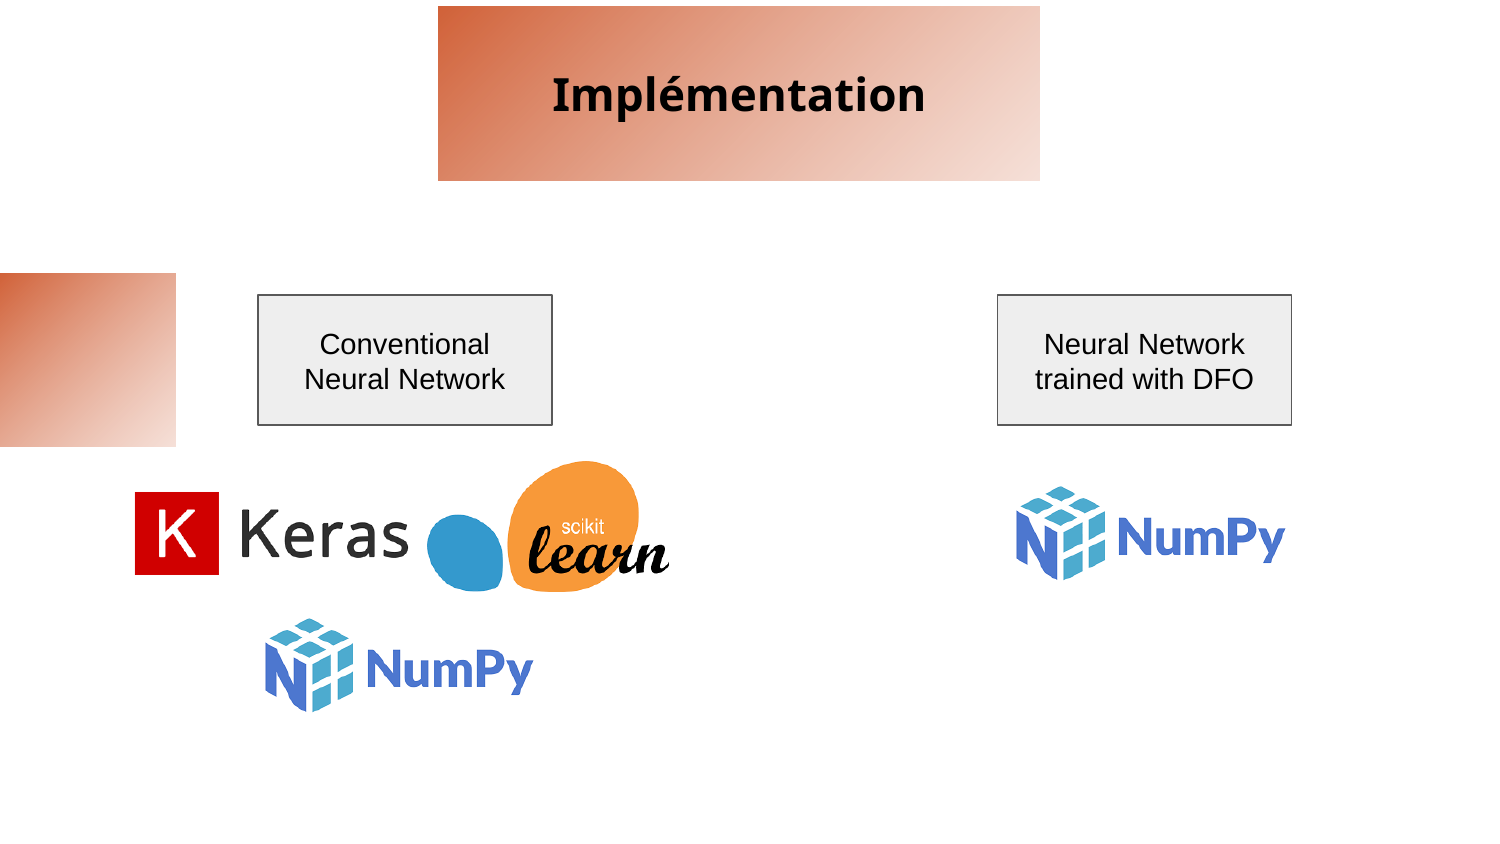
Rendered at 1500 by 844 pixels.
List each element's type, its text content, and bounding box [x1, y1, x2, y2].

text_box Implémentation [396, 50, 1082, 136]
picture [245, 596, 553, 735]
picture [997, 464, 1304, 603]
text_box Neural Network trained with DFO [997, 295, 1292, 426]
text_box Conventional Neural Network [257, 295, 552, 426]
text_box [438, 6, 1040, 50]
text_box [0, 273, 176, 447]
picture [133, 461, 670, 592]
text_box [438, 136, 1040, 181]
